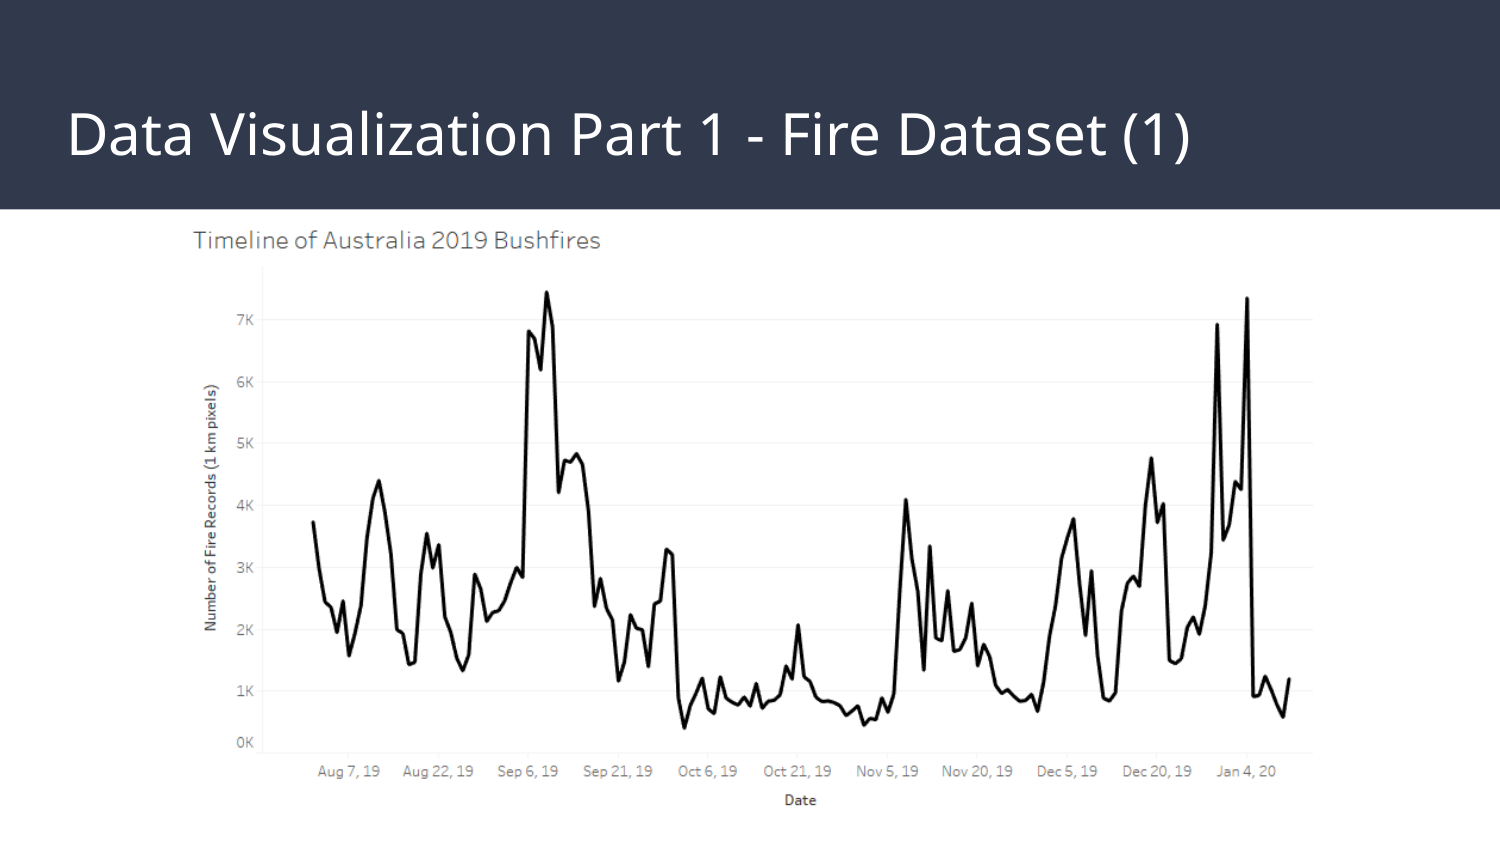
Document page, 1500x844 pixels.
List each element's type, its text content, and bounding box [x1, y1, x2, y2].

title Data Visualization Part 1 - Fire Dataset (1) [51, 82, 1449, 185]
picture [186, 221, 1314, 817]
